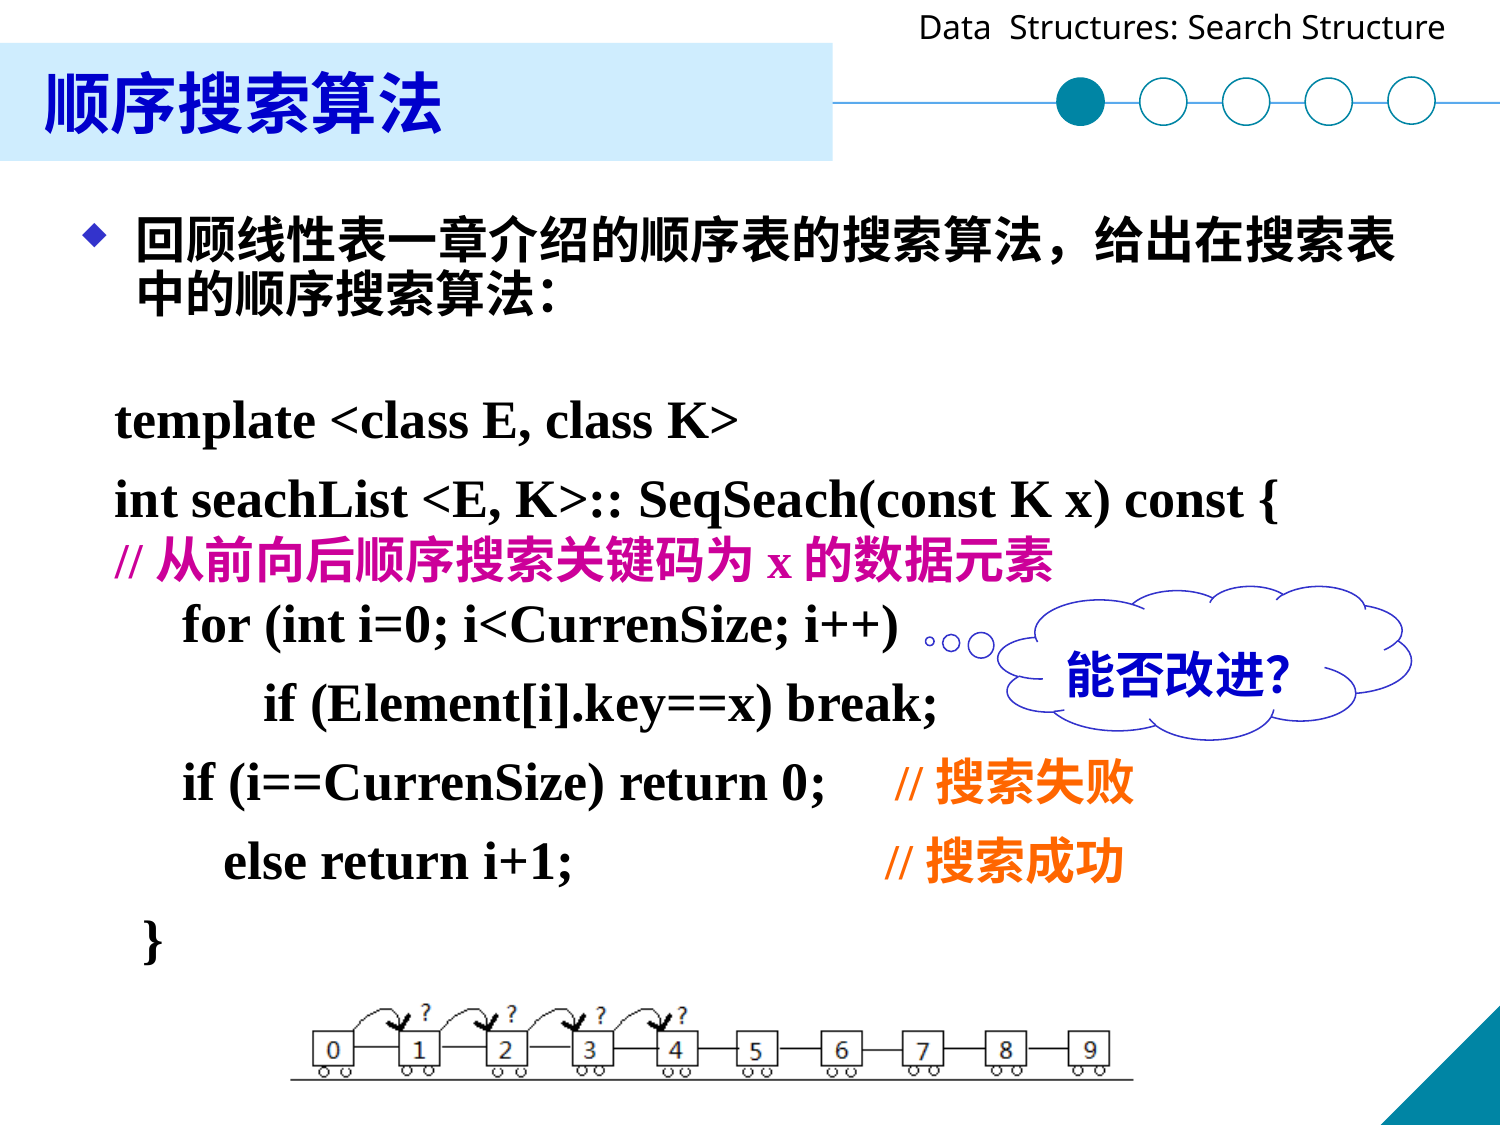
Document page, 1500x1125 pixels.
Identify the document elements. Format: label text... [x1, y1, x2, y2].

picture [275, 974, 1140, 1092]
text_box [1056, 78, 1105, 126]
text_box [1387, 77, 1436, 125]
text_box 能否改进？ [968, 632, 994, 659]
text_box [1139, 78, 1187, 126]
text_box 能否改进？ [997, 586, 1412, 741]
text_box 能否改进？ [942, 634, 960, 652]
text_box [1222, 78, 1270, 126]
text_box [1305, 78, 1353, 126]
text_box 回顾线性表一章介绍的顺序表的搜索算法，给出在搜索表中的顺序搜索算法： [64, 208, 1412, 362]
text_box 顺序搜索算法 [29, 54, 668, 150]
text_box template <class E, class K> int seachList <E, K>:: SeqSeach(const K x) const { //从前向后顺序搜索关键码为x的数据元素 for (int i=0; i<CurrenSize; i++) if (Element[i].key==x) break; if (i==CurrenSize) return 0; //搜索失败 else return i+1; //搜索成功 } [100, 373, 1459, 976]
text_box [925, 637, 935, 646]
